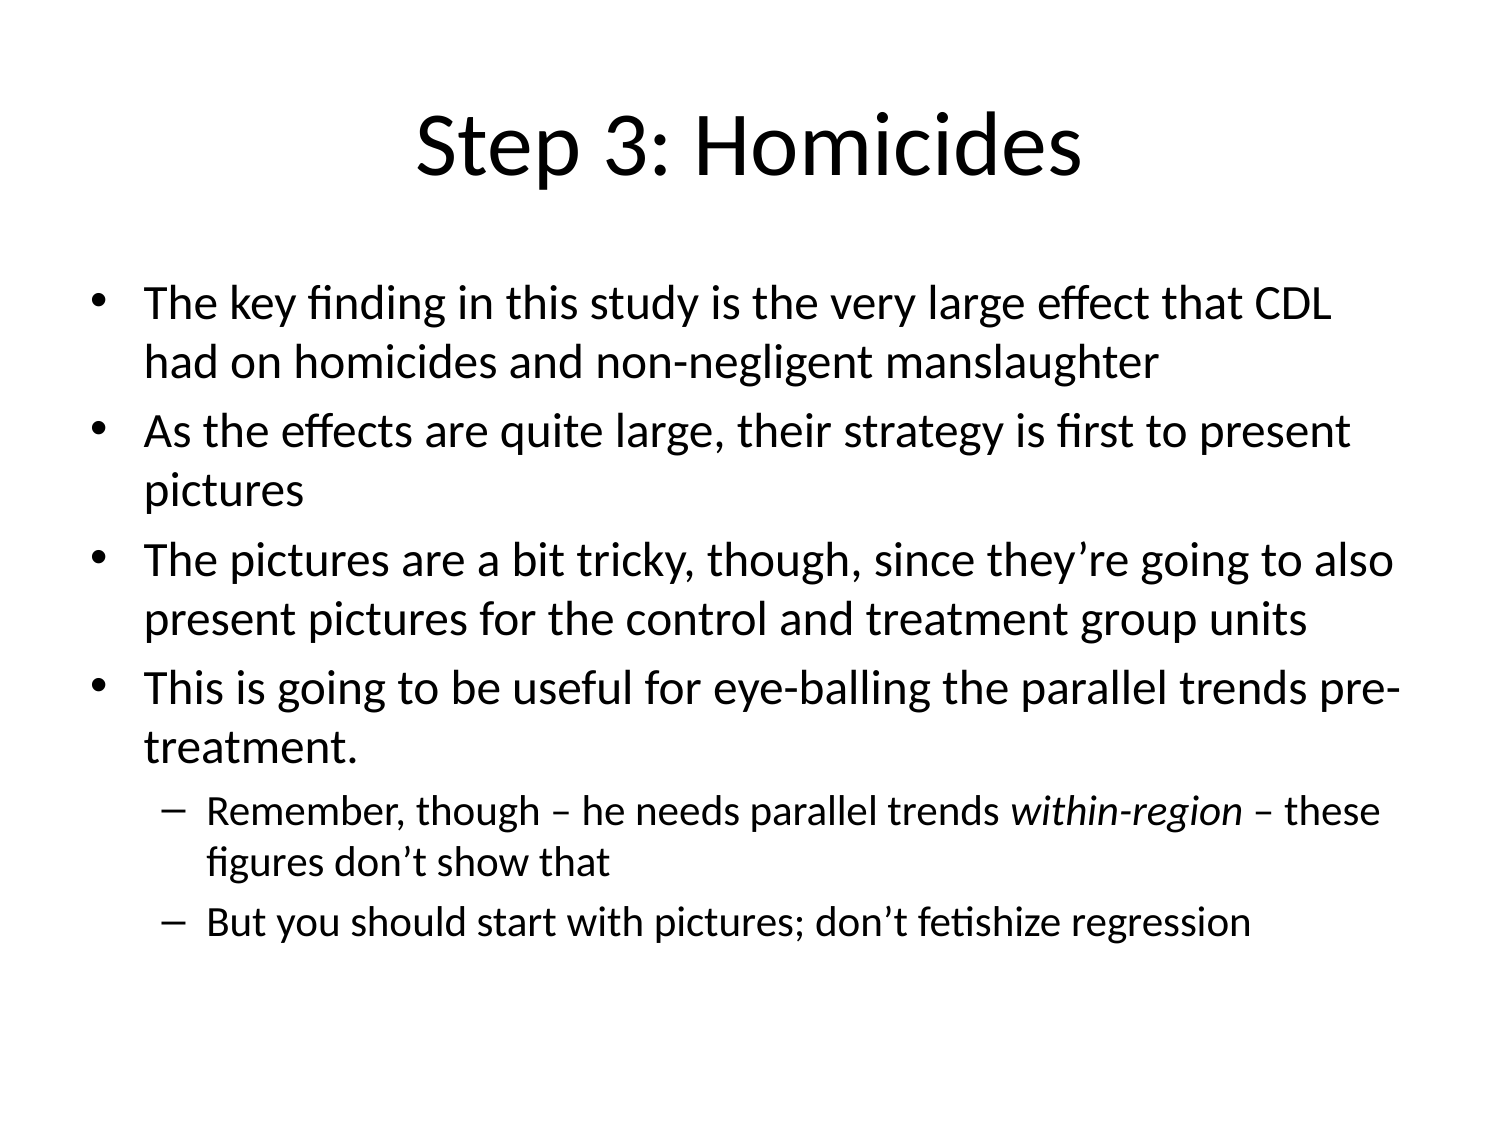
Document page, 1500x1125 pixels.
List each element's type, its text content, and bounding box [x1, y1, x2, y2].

list The key finding in this study is the very large effect that CDL had on homicides and non-negligent manslaughter As the effects are quite large, their strategy is first to present pictures The pictures are a bit tricky, though, since they’re going to also present pictures for the control and treatment group units This is going to be useful for eye-balling the parallel trends pre-treatment. Remember, though – he needs parallel trends within-region – these figures don’t show that But you should start with pictures; don’t fetishize regression [75, 262, 1425, 1005]
title Step 3: Homicides [75, 45, 1425, 233]
